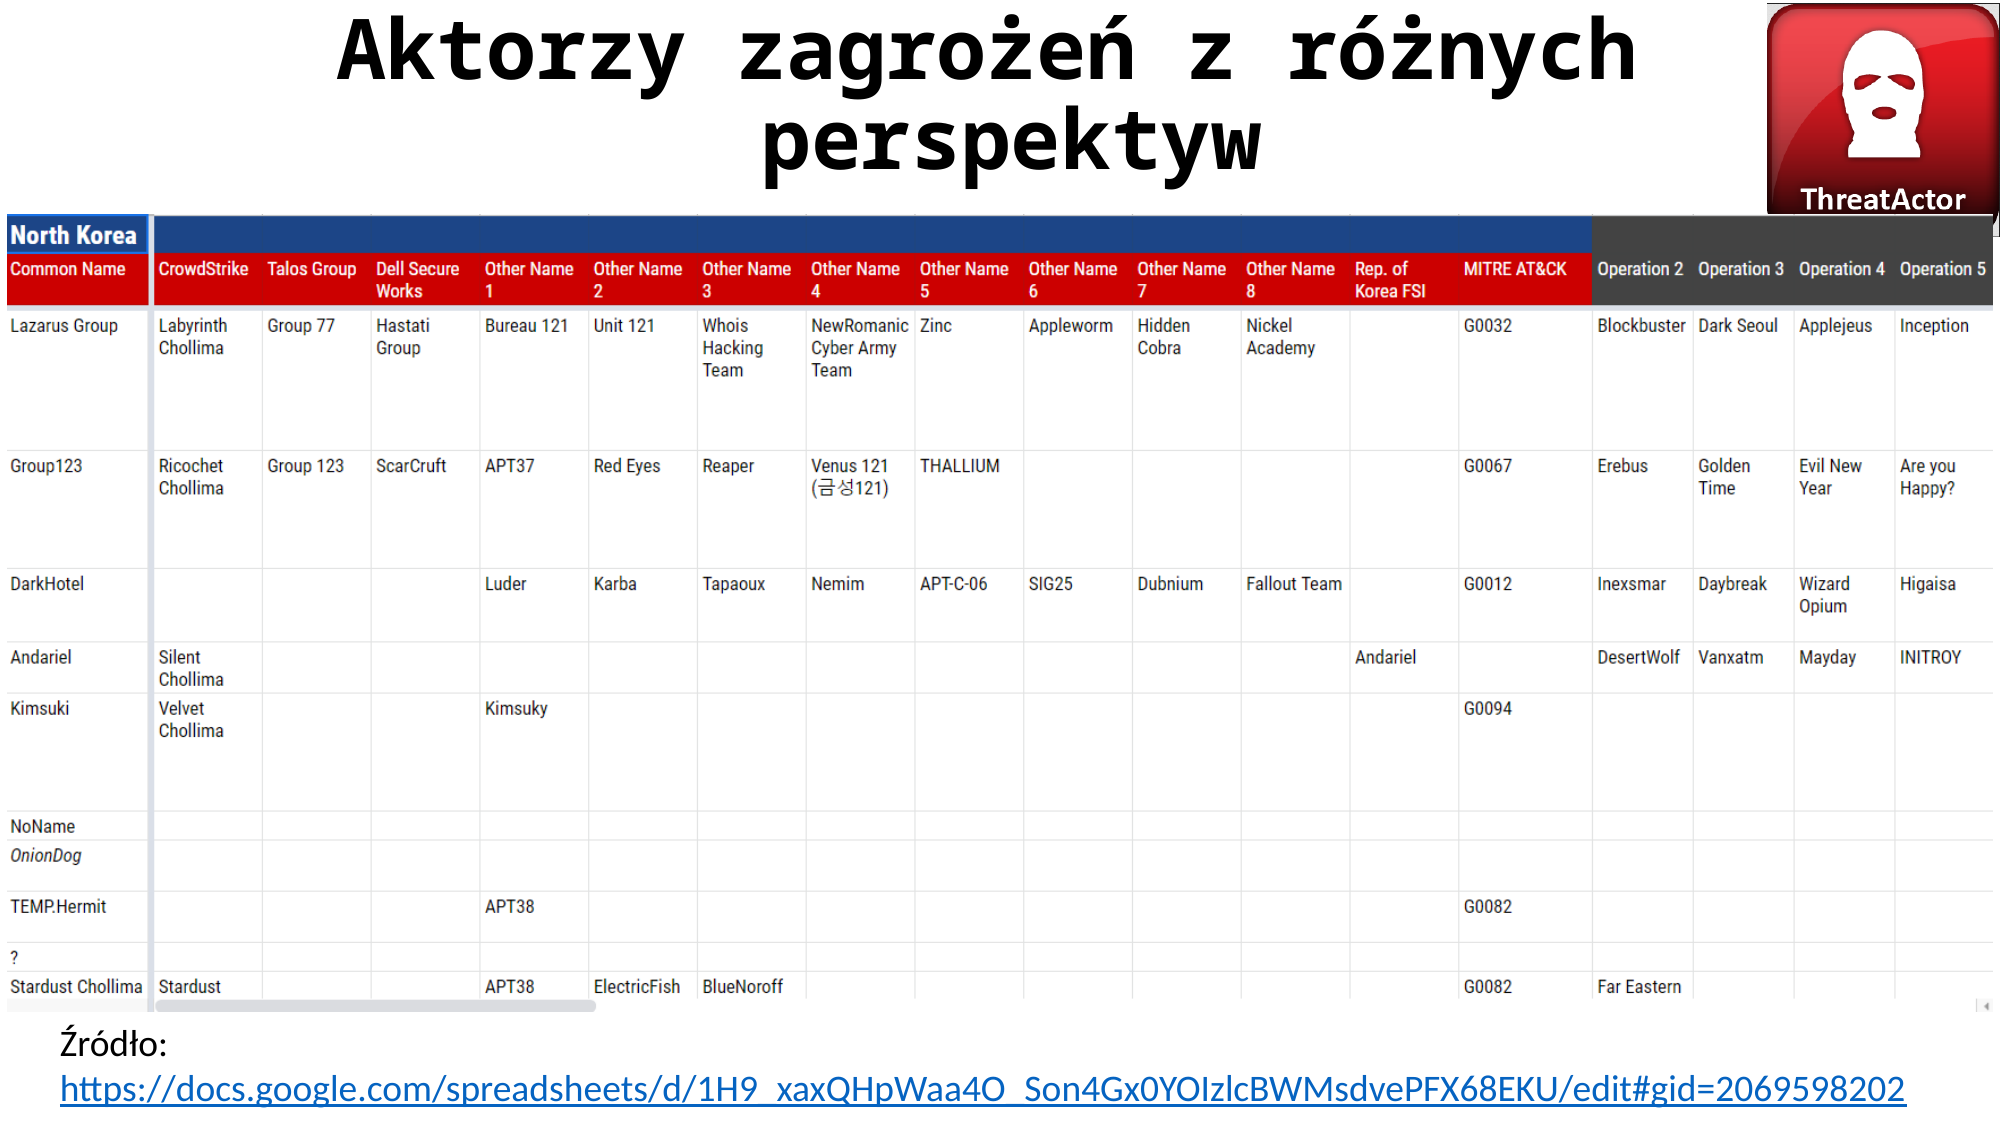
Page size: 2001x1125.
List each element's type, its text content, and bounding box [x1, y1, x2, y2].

title Aktorzy zagrożeń z różnych perspektyw [45, 0, 1978, 196]
text_box Źródło: https://docs.google.com/spreadsheets/d/1H9_xaxQHpWaa4O_Son4Gx0YOIzlcBWMsdvePFX68EKU/edit#gid=2069598202 [45, 1011, 2000, 1117]
picture [7, 3, 2000, 1012]
